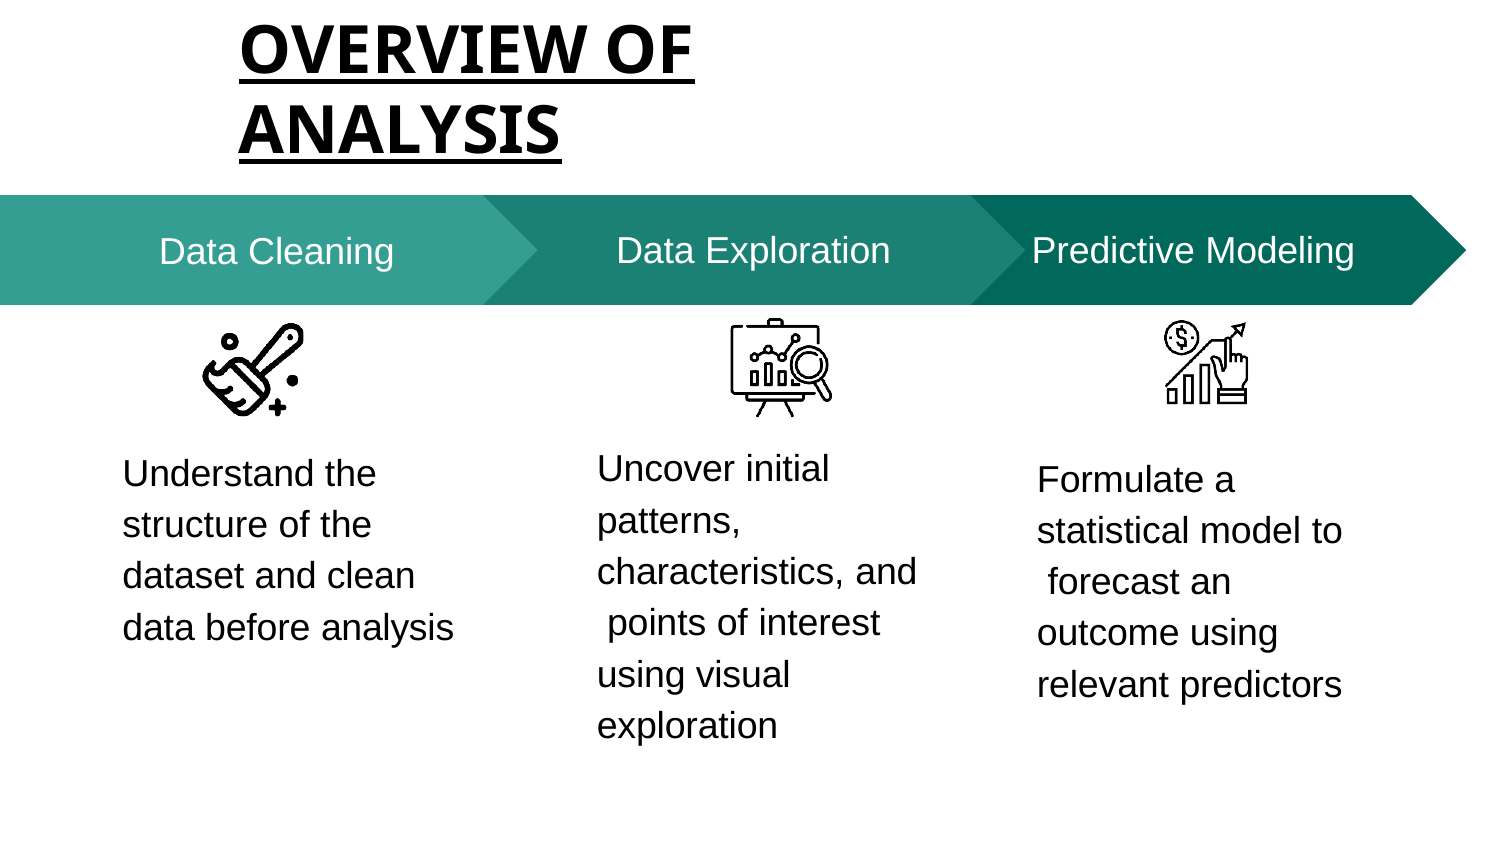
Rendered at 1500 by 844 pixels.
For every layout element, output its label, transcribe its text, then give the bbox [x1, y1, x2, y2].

text_box Predictive Modeling [1029, 224, 1361, 272]
text_box Understand the structure of the dataset and clean data before analysis [120, 440, 460, 648]
text_box Data Exploration [613, 224, 895, 272]
text_box Uncover initial patterns, characteristics, and points of interest using visual exploration [594, 436, 922, 746]
text_box [730, 316, 832, 418]
text_box [972, 195, 1467, 305]
text_box Data Cleaning [156, 224, 398, 272]
title OVERVIEW OF ANALYSIS [236, 5, 1035, 168]
text_box [483, 195, 1026, 305]
text_box [1162, 318, 1249, 405]
text_box Formulate a statistical model to forecast an outcome using relevant predictors [1034, 446, 1348, 705]
text_box [202, 318, 304, 420]
text_box [0, 195, 536, 305]
